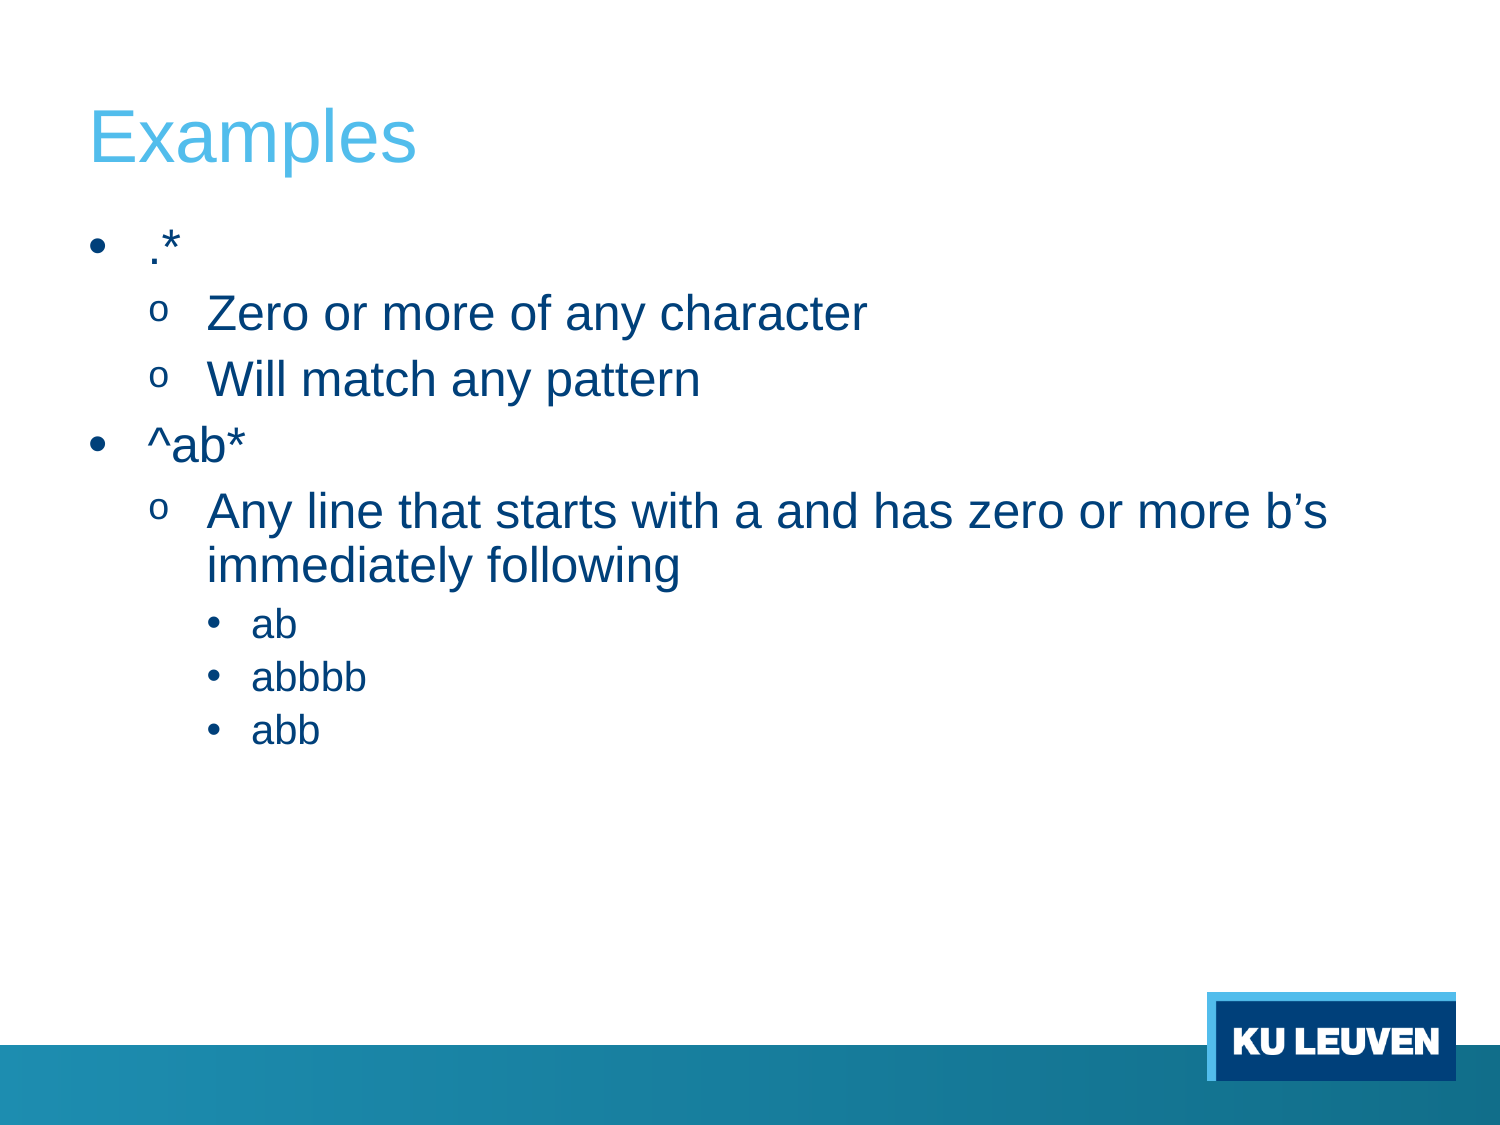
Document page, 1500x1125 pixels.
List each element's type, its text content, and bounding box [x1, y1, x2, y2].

title Examples [88, 29, 1456, 178]
picture [1207, 992, 1456, 1081]
list .* Zero or more of any character Will match any pattern ^ab* Any line that starts with a and has zero or more b’s immediately following ab abbbb abb [88, 221, 1456, 948]
